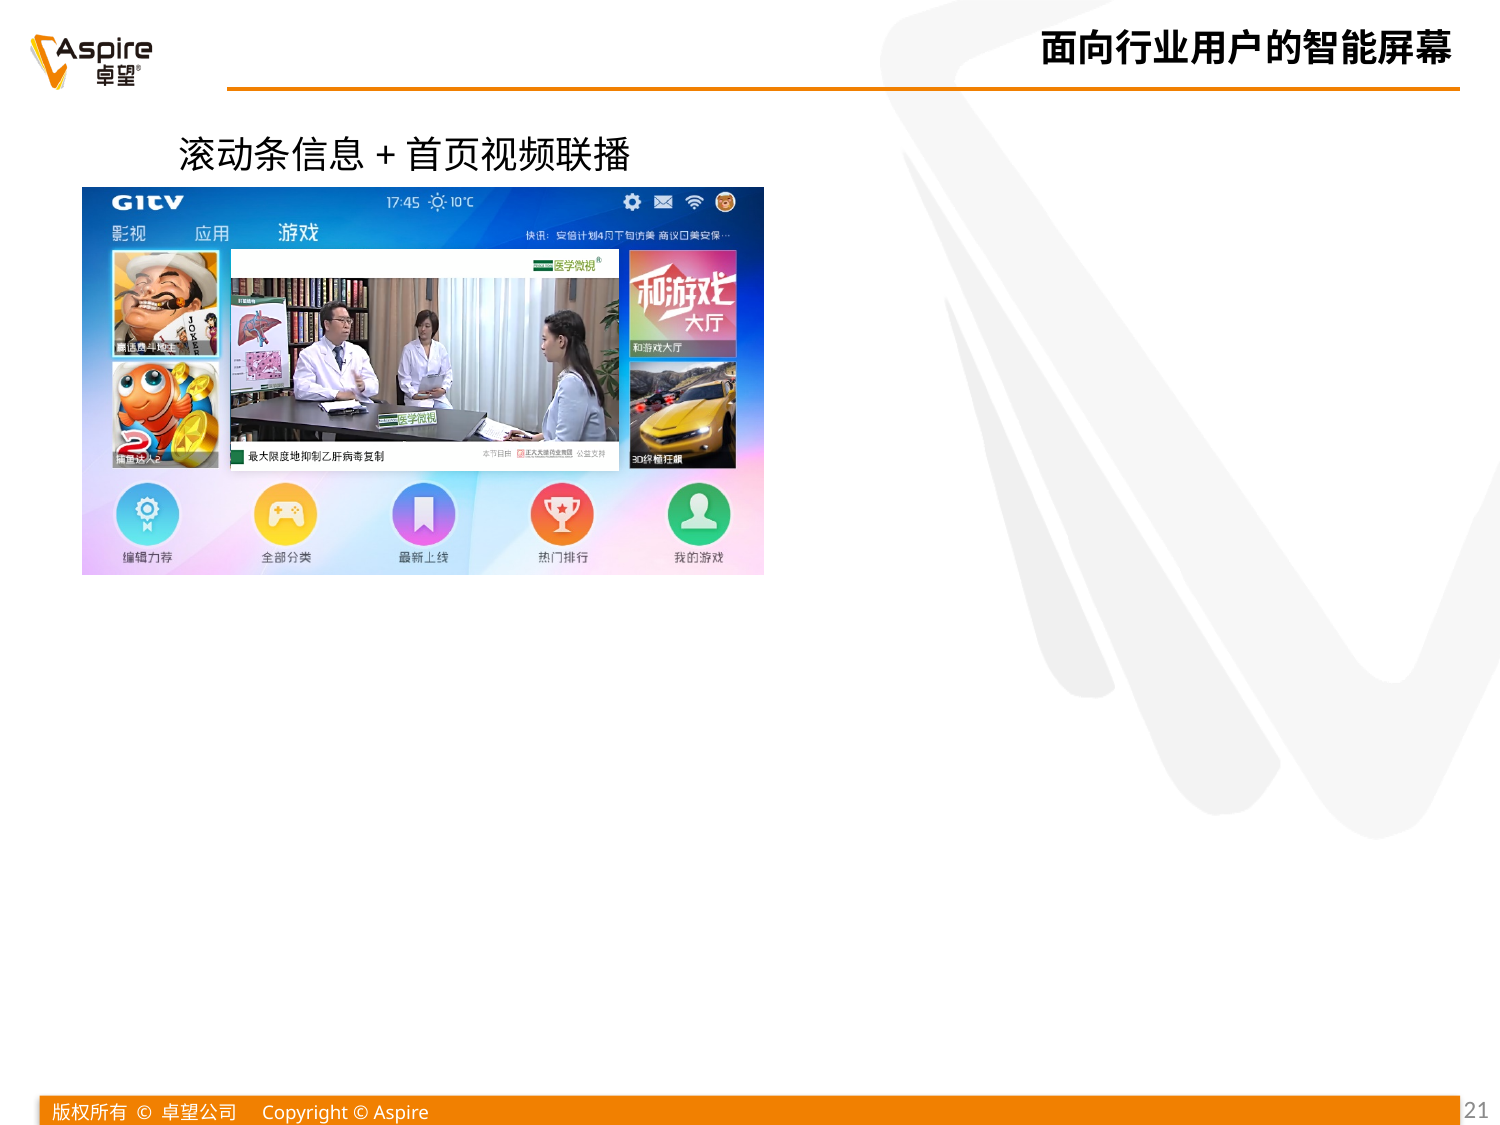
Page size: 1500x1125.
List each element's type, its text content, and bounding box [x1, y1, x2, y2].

picture [27, 34, 156, 90]
slide_number 21 [1154, 1078, 1500, 1125]
text_box 面向行业用户的智能屏幕 [1025, 16, 1468, 77]
text_box 滚动条信息+首页视频联播 [171, 124, 638, 184]
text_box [82, 187, 764, 576]
